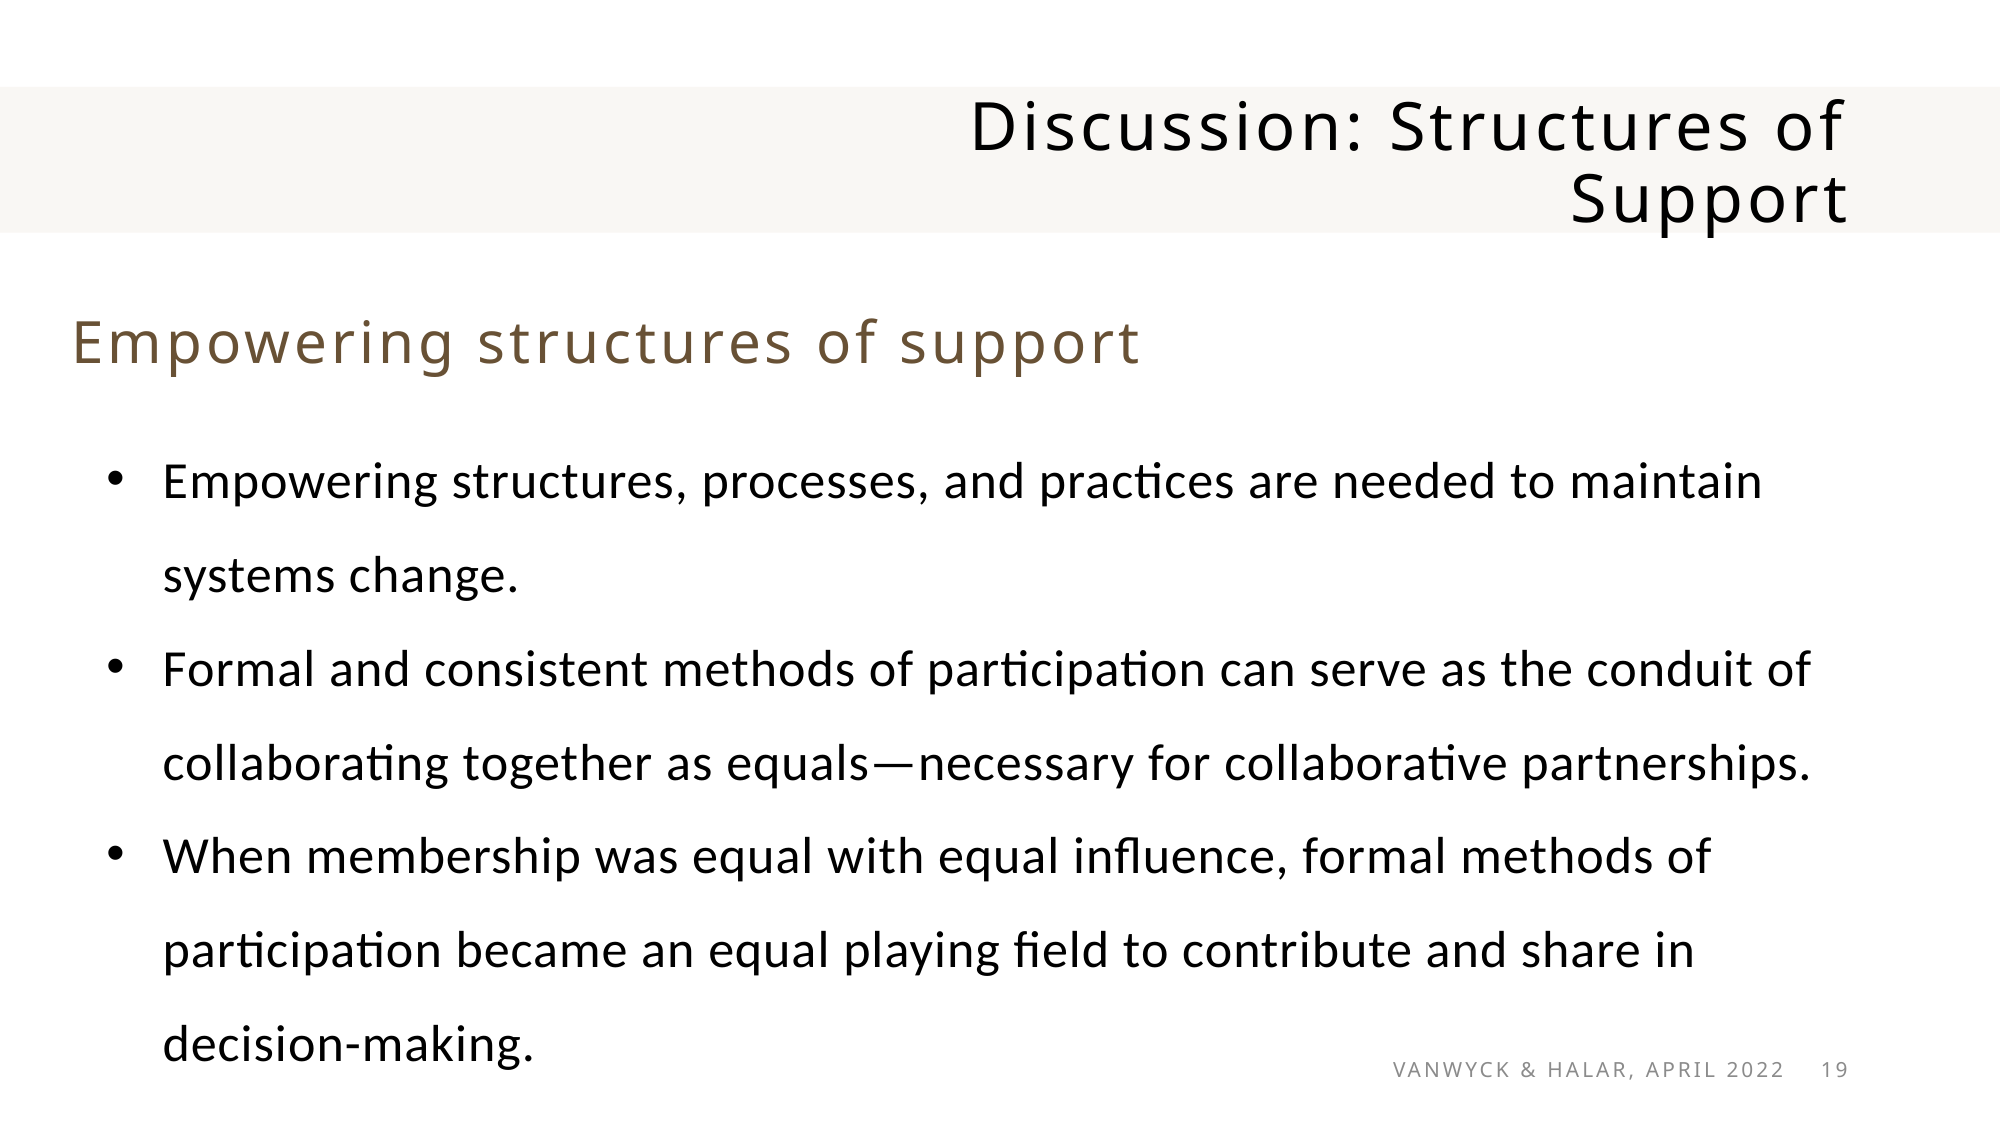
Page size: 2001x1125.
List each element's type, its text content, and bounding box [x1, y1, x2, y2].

list Empowering structures, processes, and practices are needed to maintain systems change. Formal and consistent methods of participation can serve as the conduit of collaborating together as equals—necessary for collaborative partnerships. When membership was equal with equal influence, formal methods of participation became an equal playing field to contribute and share in decision-making. [91, 408, 1925, 731]
title Discussion: Structures of Support [137, 105, 1863, 225]
list Empowering structures of support [56, 305, 1769, 375]
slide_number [1343, 1038, 1863, 1103]
